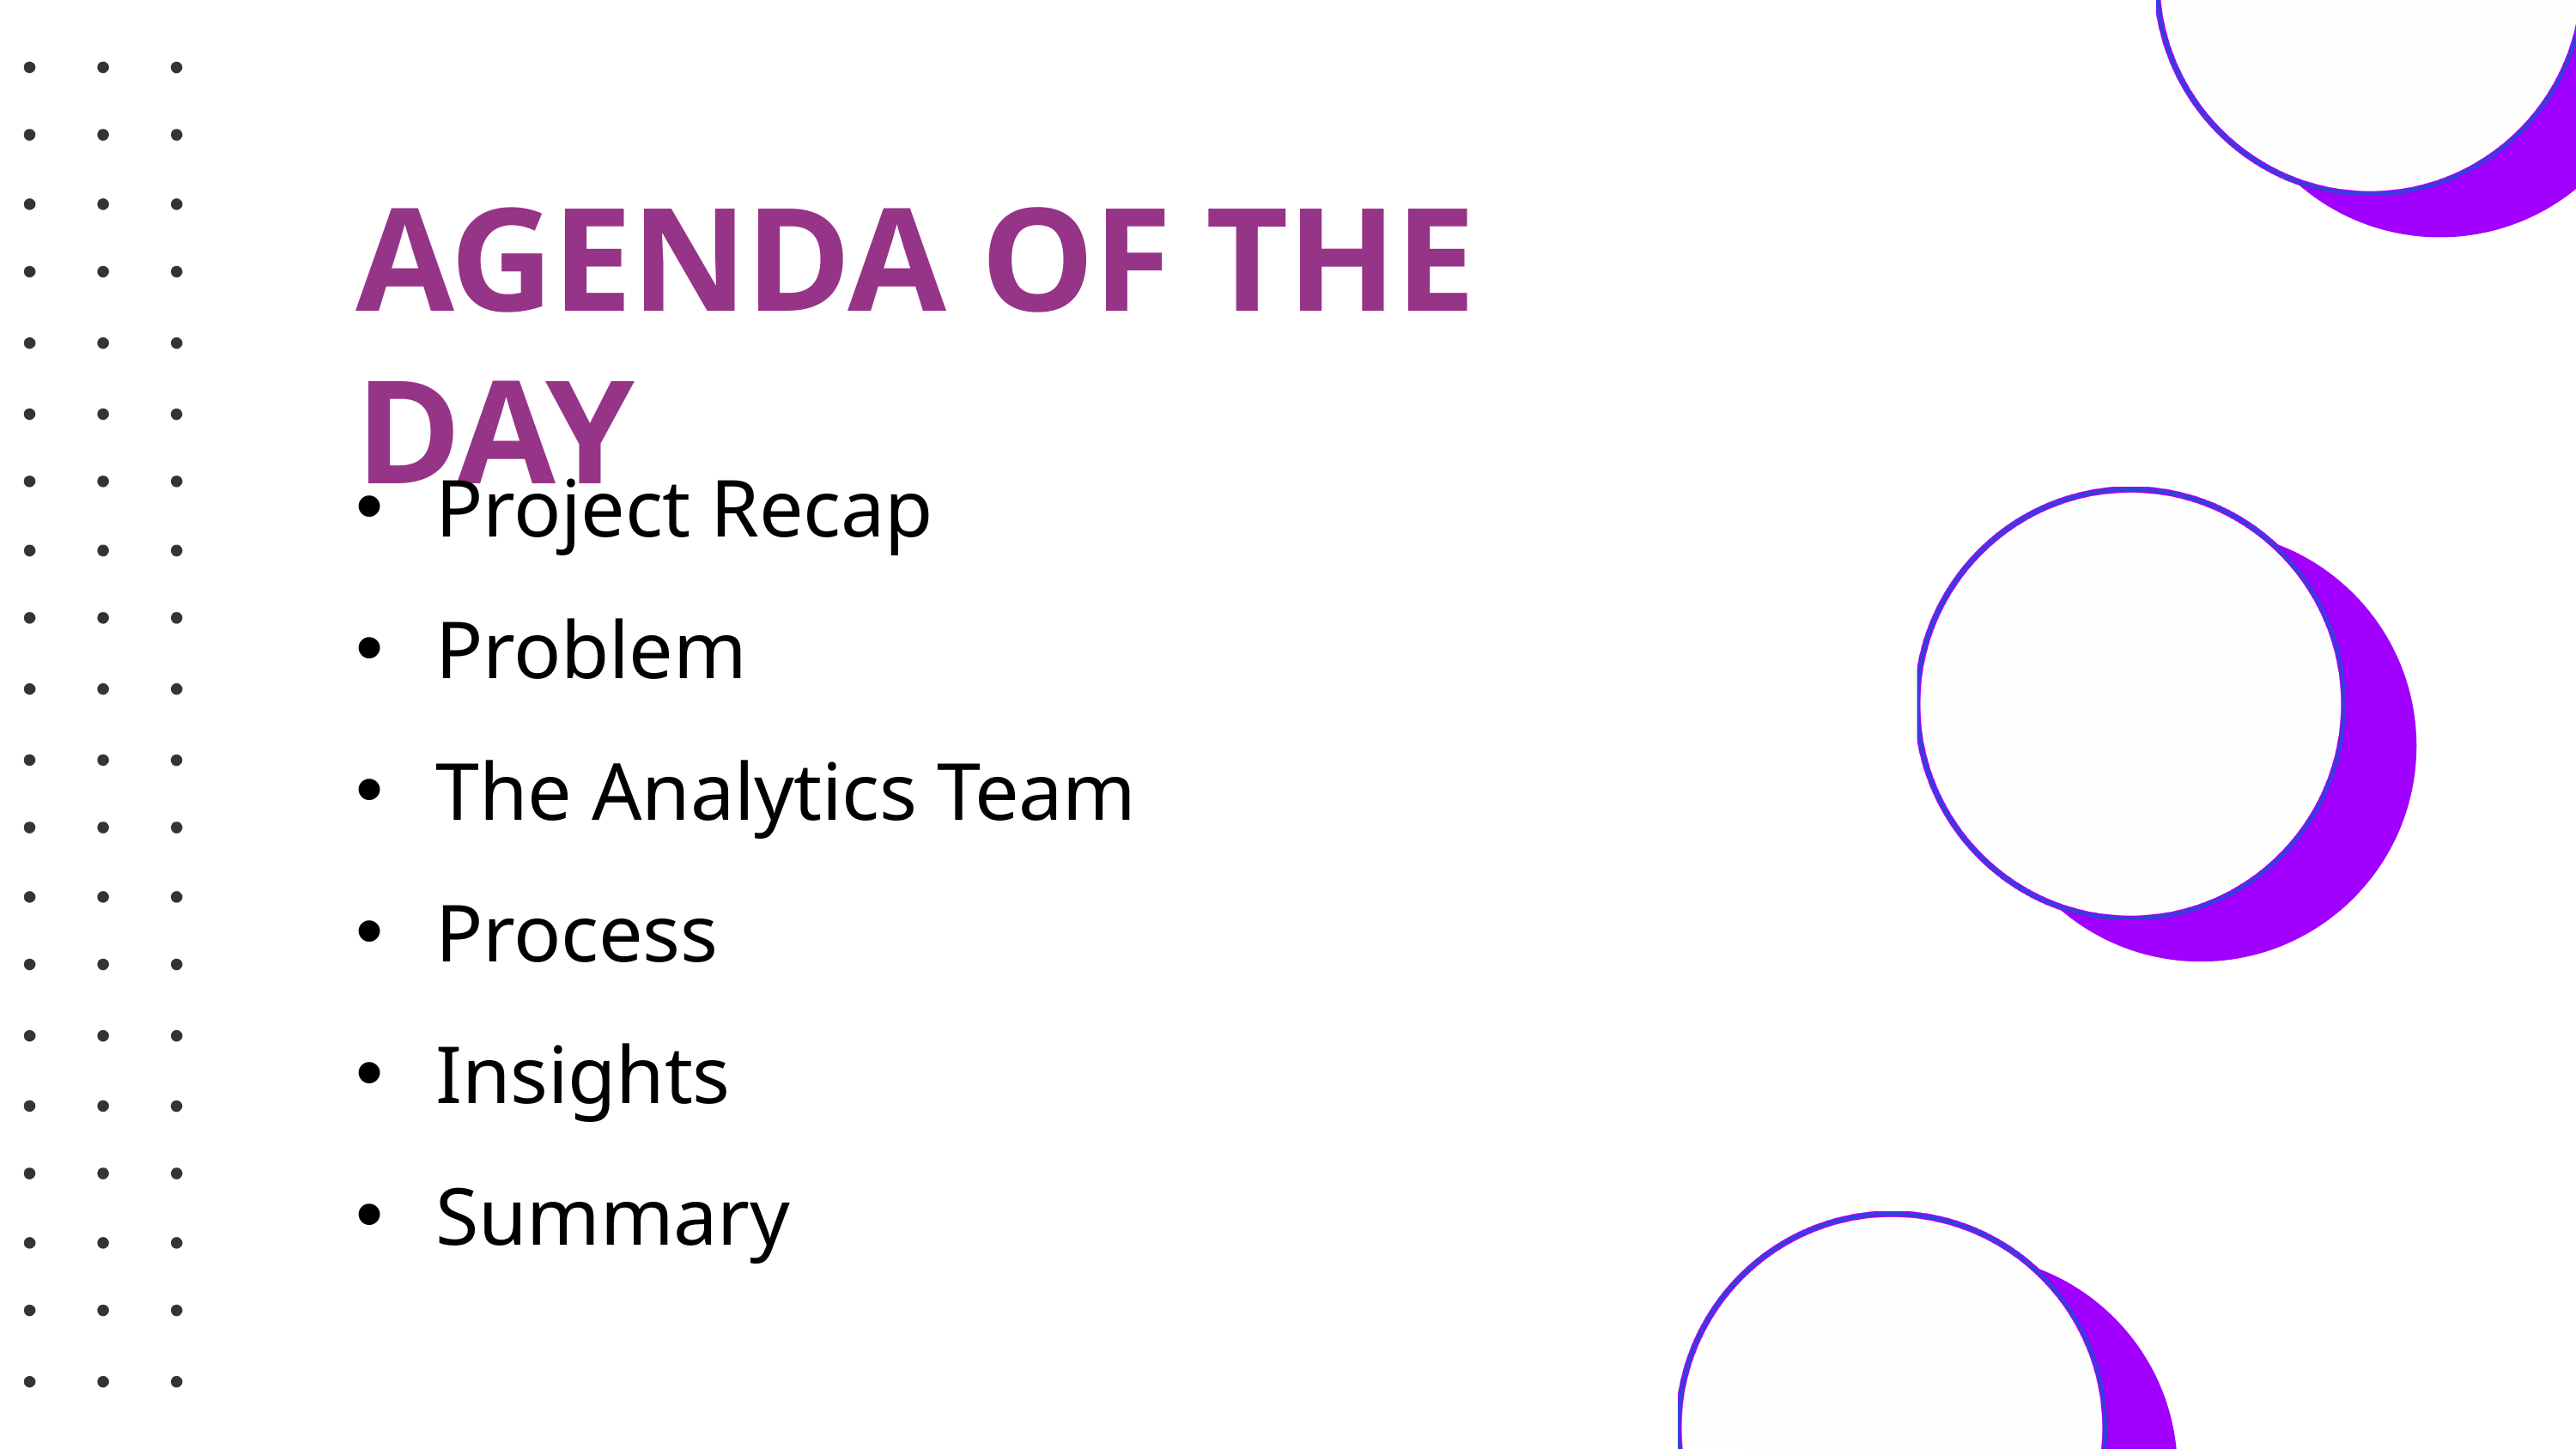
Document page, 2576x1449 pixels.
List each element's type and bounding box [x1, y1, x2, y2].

text_box [2155, 0, 2576, 238]
text_box [1917, 487, 2417, 962]
text_box [0, 57, 187, 1392]
text_box [355, 168, 1578, 1255]
text_box [1677, 1210, 2178, 1449]
